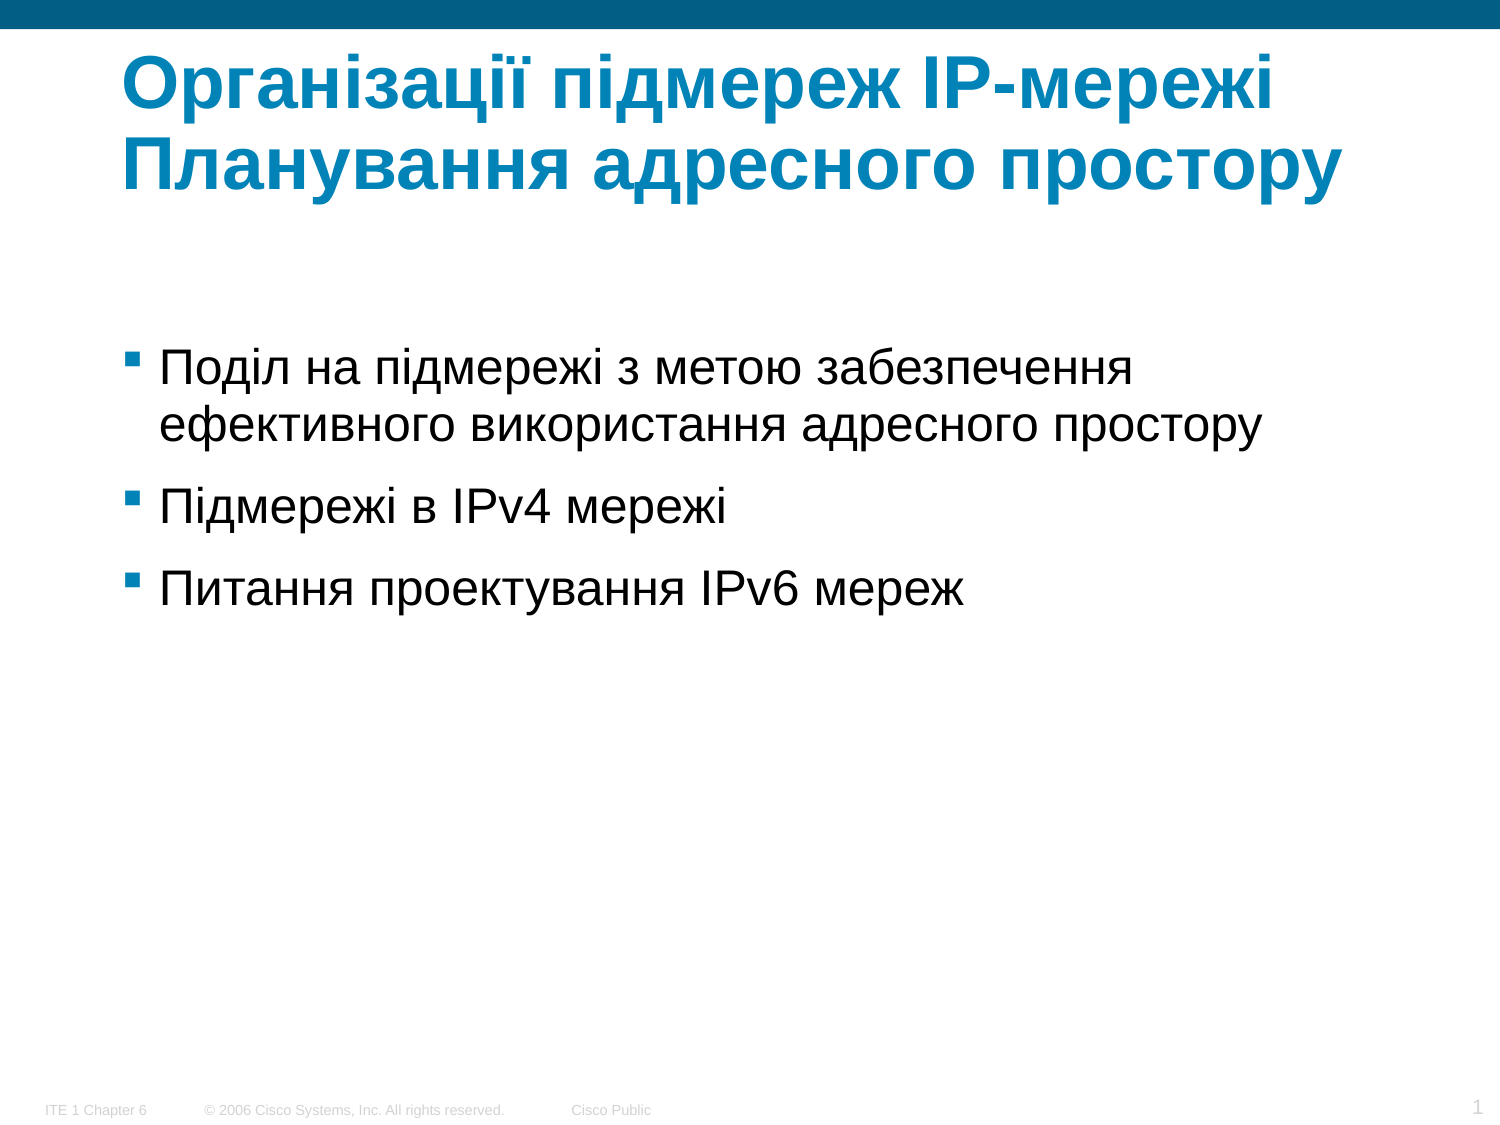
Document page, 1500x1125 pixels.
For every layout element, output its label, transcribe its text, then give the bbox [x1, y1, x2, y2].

list Поділ на підмережі з метою забезпечення ефективного використання адресного простору Підмережі в IPv4 мережі Питання проектування IPv6 мереж [107, 247, 1411, 1080]
title Організації підмереж IP-мережі Планування адресного простору [107, 75, 1444, 213]
